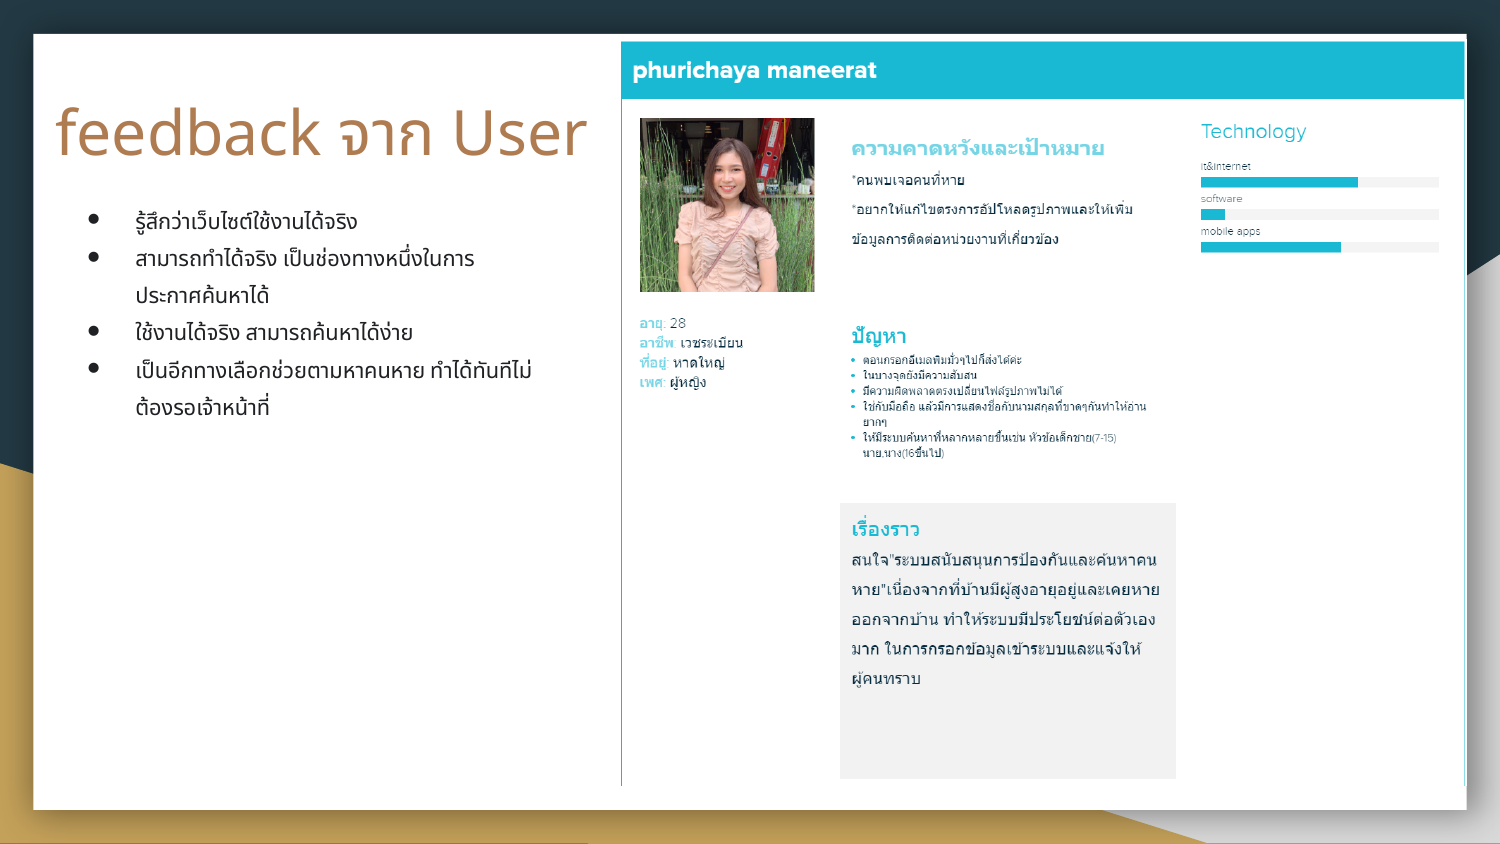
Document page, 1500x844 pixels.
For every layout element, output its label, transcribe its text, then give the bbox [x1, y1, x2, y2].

list รู้สึกว่าเว็บไซต์ใช้งานได้จริง สามารถทำได้จริง เป็นช่องทางหนึ่งในการประกาศค้นหาได้ ใช้งานได้จริง สามารถค้นหาได้ง่าย เป็นอีกทางเลือกช่วยตามหาคนหาย ทำได้ทันทีไม่ต้องรอเจ้าหน้าที่ [45, 148, 568, 733]
picture [616, 39, 1468, 786]
title feedback จาก User [40, 78, 611, 173]
